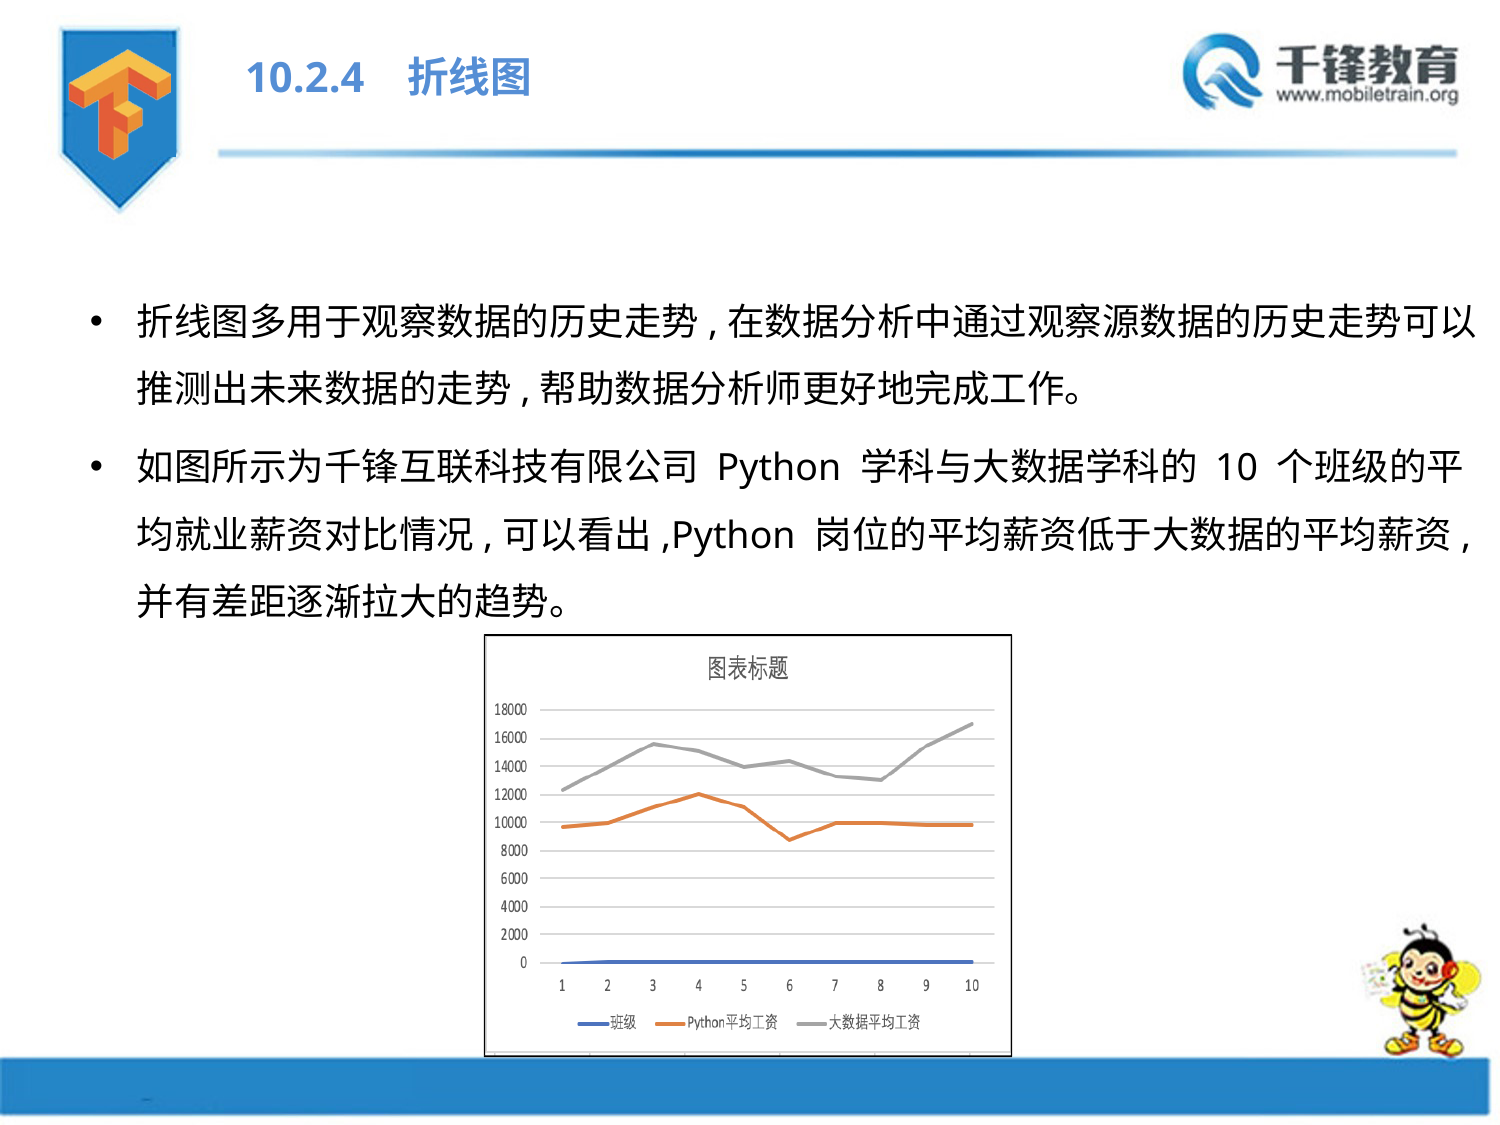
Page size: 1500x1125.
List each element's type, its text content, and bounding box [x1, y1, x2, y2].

text_box 10.2.4 折线图 [230, 29, 1069, 122]
text_box 折线图多用于观察数据的历史走势,在数据分析中通过观察源数据的历史走势可以推测出未来数据的走势,帮助数据分析师更好地完成工作。 如图所示为千锋互联科技有限公司 Python 学科与大数据学科的 10 个班级的平均就业薪资对比情况,可以看出,Python 岗位的平均薪资低于大数据的平均薪资,并有差距逐渐拉大的趋势。 [0, 267, 1496, 631]
picture [0, 0, 1500, 1125]
